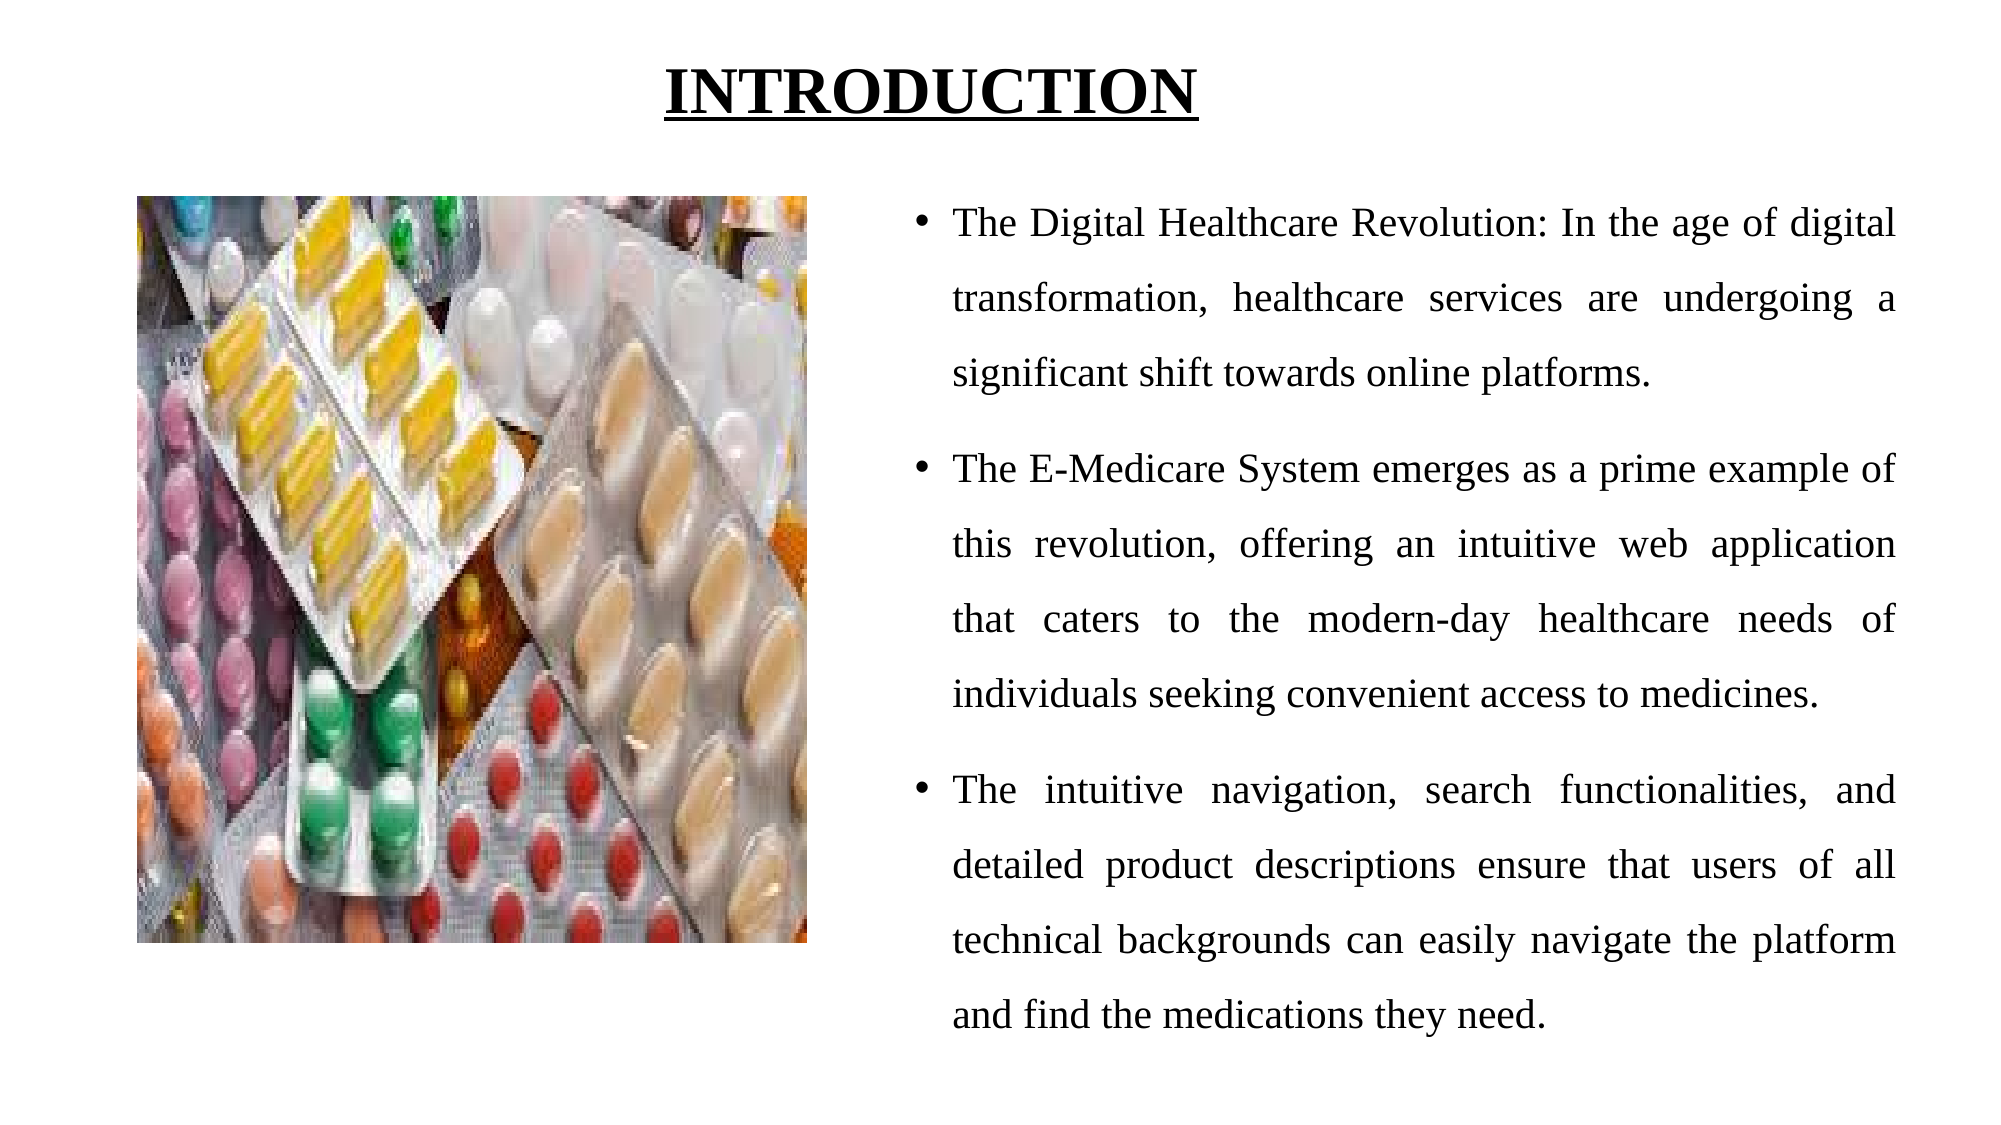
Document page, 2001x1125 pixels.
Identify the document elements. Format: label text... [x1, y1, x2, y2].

picture [137, 196, 807, 943]
title INTRODUCTION [648, 19, 1294, 136]
list The Digital Healthcare Revolution: In the age of digital transformation, healthcare services are undergoing a significant shift towards online platforms. The E-Medicare System emerges as a prime example of this revolution, offering an intuitive web application that caters to the modern-day healthcare needs of individuals seeking convenient access to medicines. The intuitive navigation, search functionalities, and detailed product descriptions ensure that users of all technical backgrounds can easily navigate the platform and find the medications they need. [899, 162, 1913, 963]
